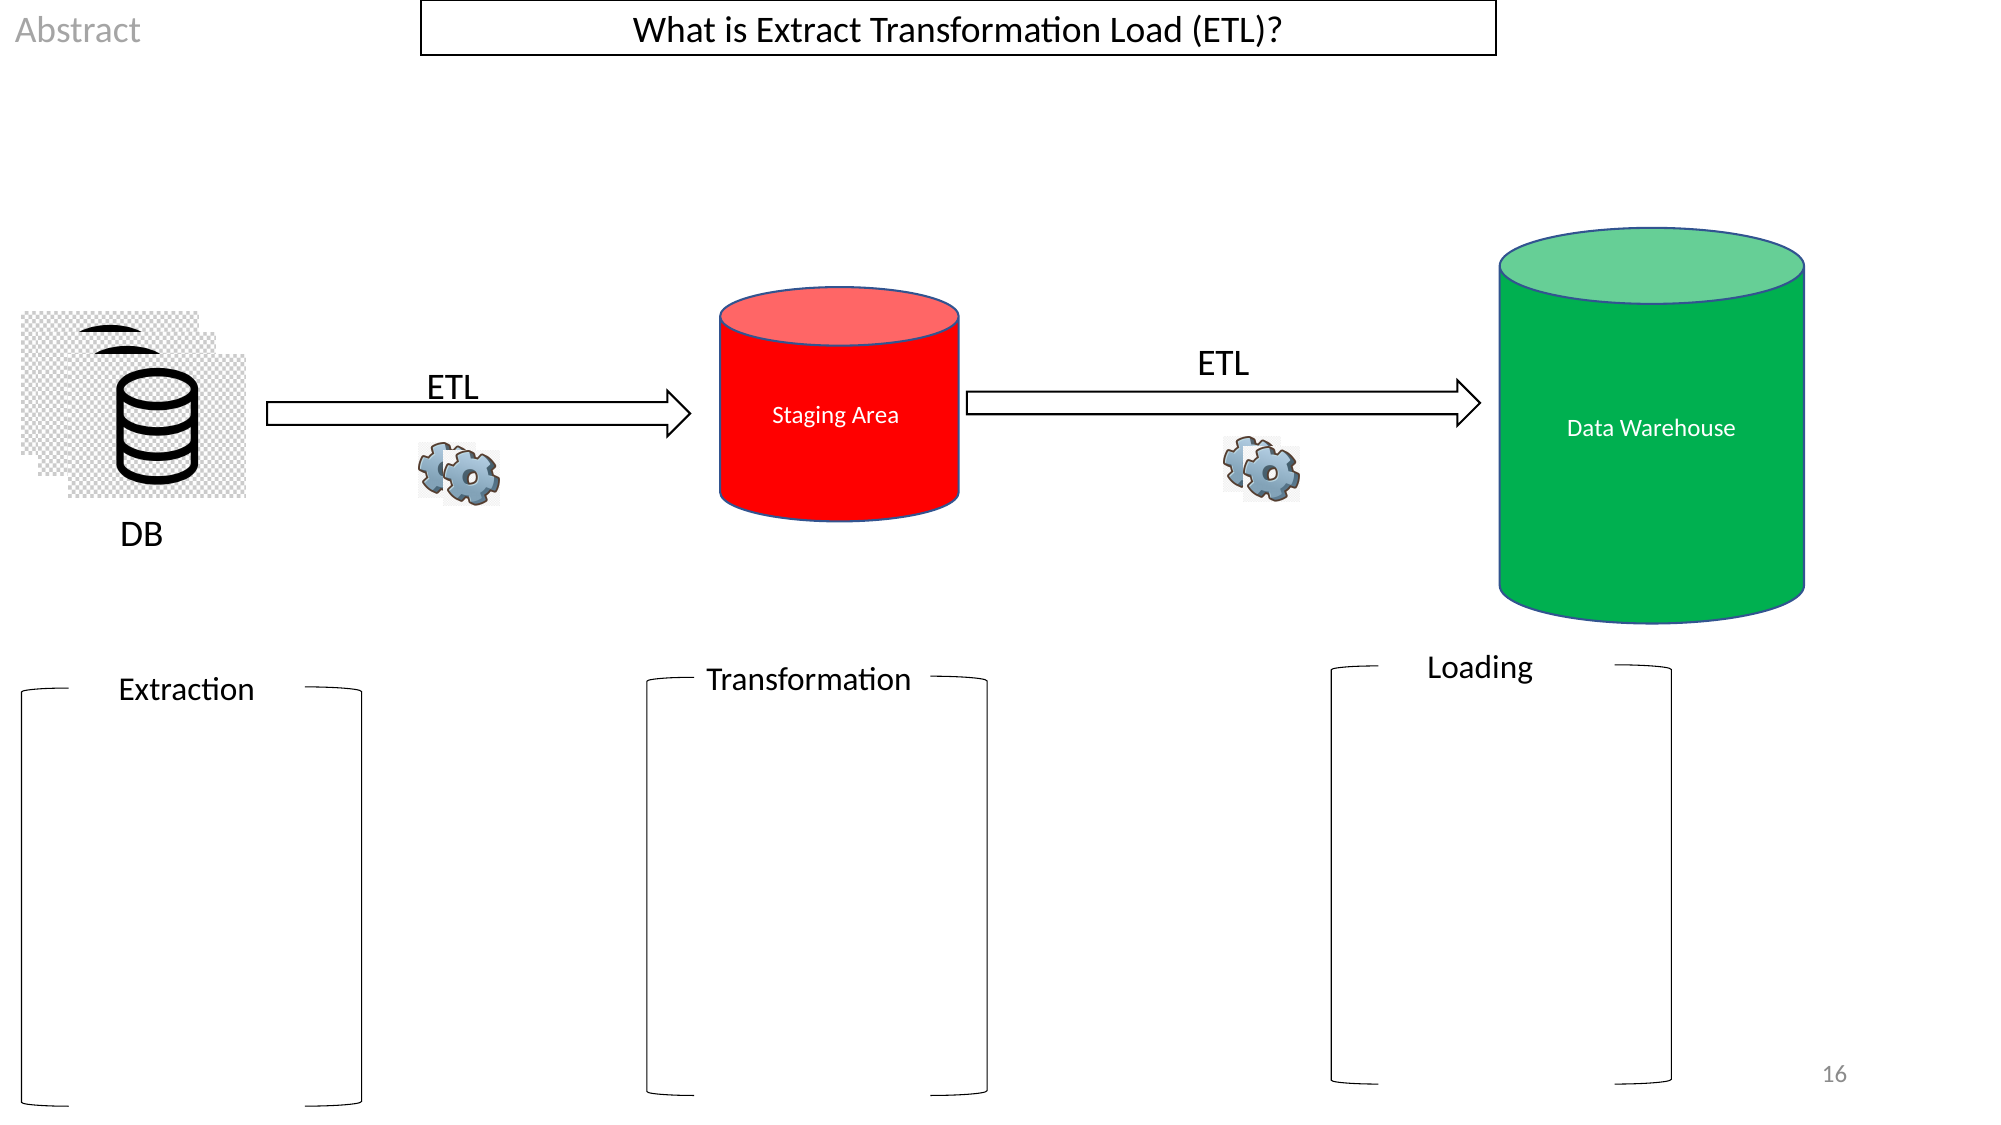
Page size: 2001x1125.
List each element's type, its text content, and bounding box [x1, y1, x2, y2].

text_box [266, 388, 692, 439]
text_box Data Warehouse [1552, 404, 1752, 449]
slide_number 16 [1412, 1042, 1863, 1103]
text_box What is Extract Transformation Load (ETL)? [420, 0, 1497, 56]
text_box Staging Area [757, 390, 915, 436]
text_box DB [105, 501, 179, 562]
text_box [1330, 665, 1379, 1085]
text_box [1614, 664, 1672, 1042]
text_box ETL [411, 354, 494, 414]
text_box [965, 377, 1482, 429]
text_box Transformation [691, 649, 927, 705]
text_box Abstract [0, 0, 400, 56]
text_box [930, 675, 988, 1097]
picture [1223, 436, 1300, 502]
text_box [304, 686, 363, 1107]
text_box Loading [1412, 638, 1549, 693]
text_box [646, 676, 695, 1097]
text_box Extraction [103, 660, 270, 715]
text_box [719, 286, 960, 523]
picture [21, 311, 246, 498]
text_box [20, 687, 69, 1107]
picture [418, 442, 500, 506]
text_box ETL [1182, 330, 1265, 390]
text_box [1498, 226, 1806, 625]
